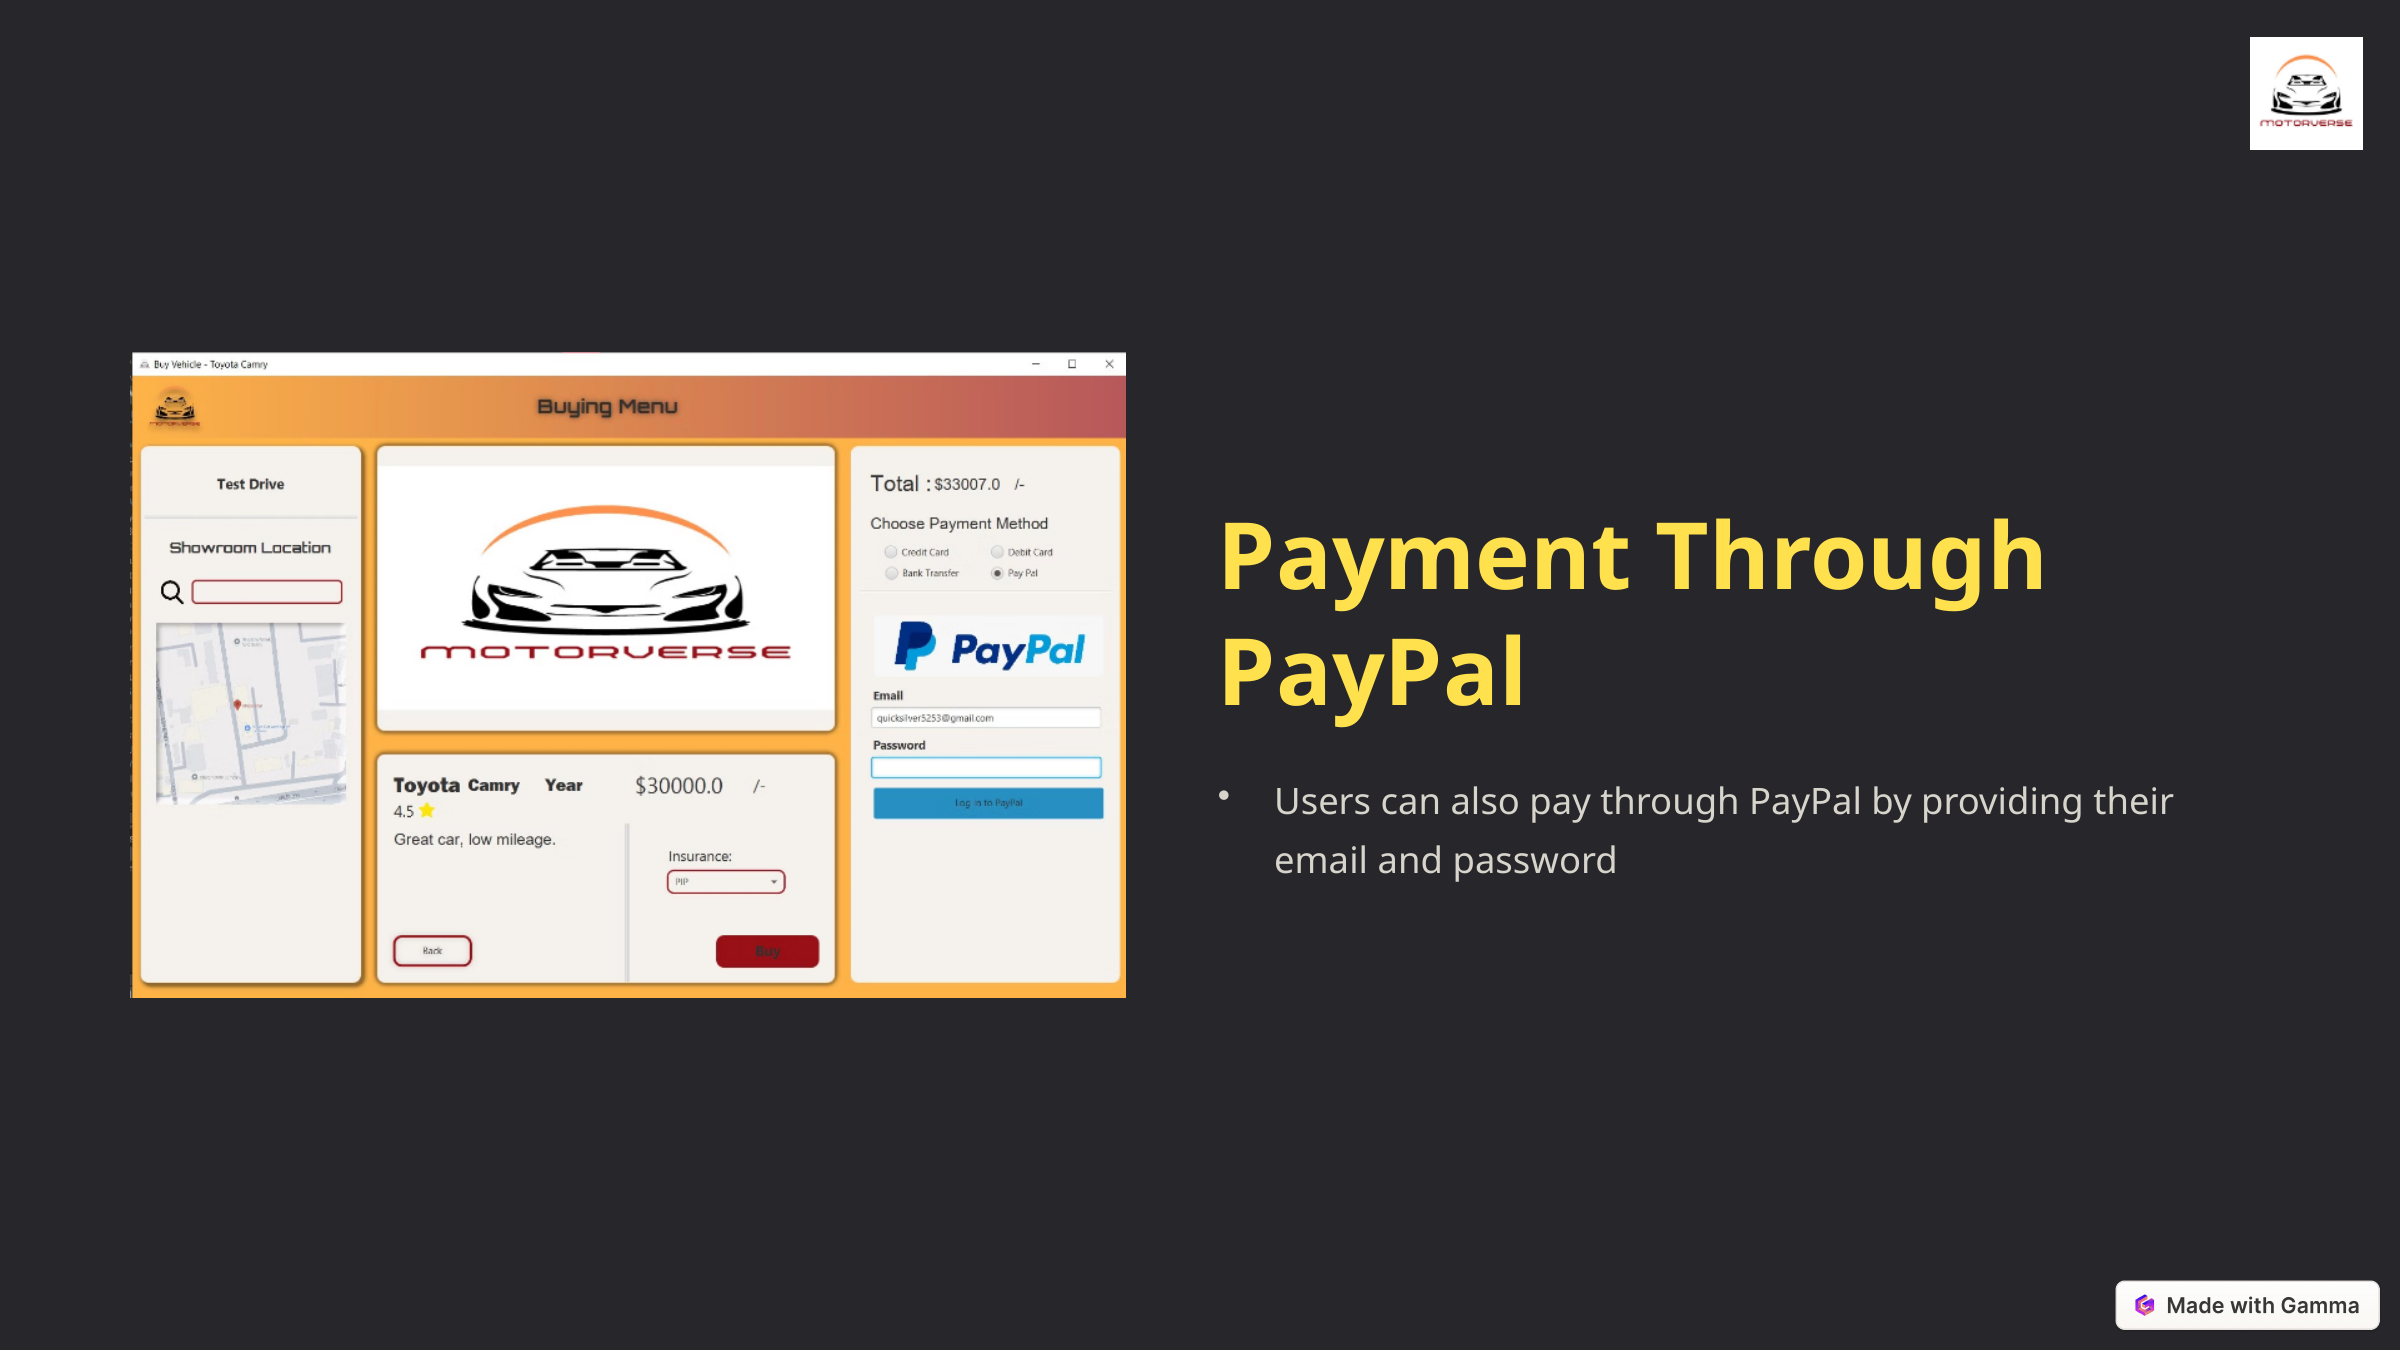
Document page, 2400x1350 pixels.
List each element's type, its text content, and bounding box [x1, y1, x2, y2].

text_box Users can also pay through PayPal by providing their email and password [1217, 762, 2214, 882]
picture [2249, 37, 2363, 150]
text_box Payment Through PayPal [1217, 492, 2214, 726]
picture [2106, 1271, 2389, 1339]
picture [130, 352, 1126, 998]
